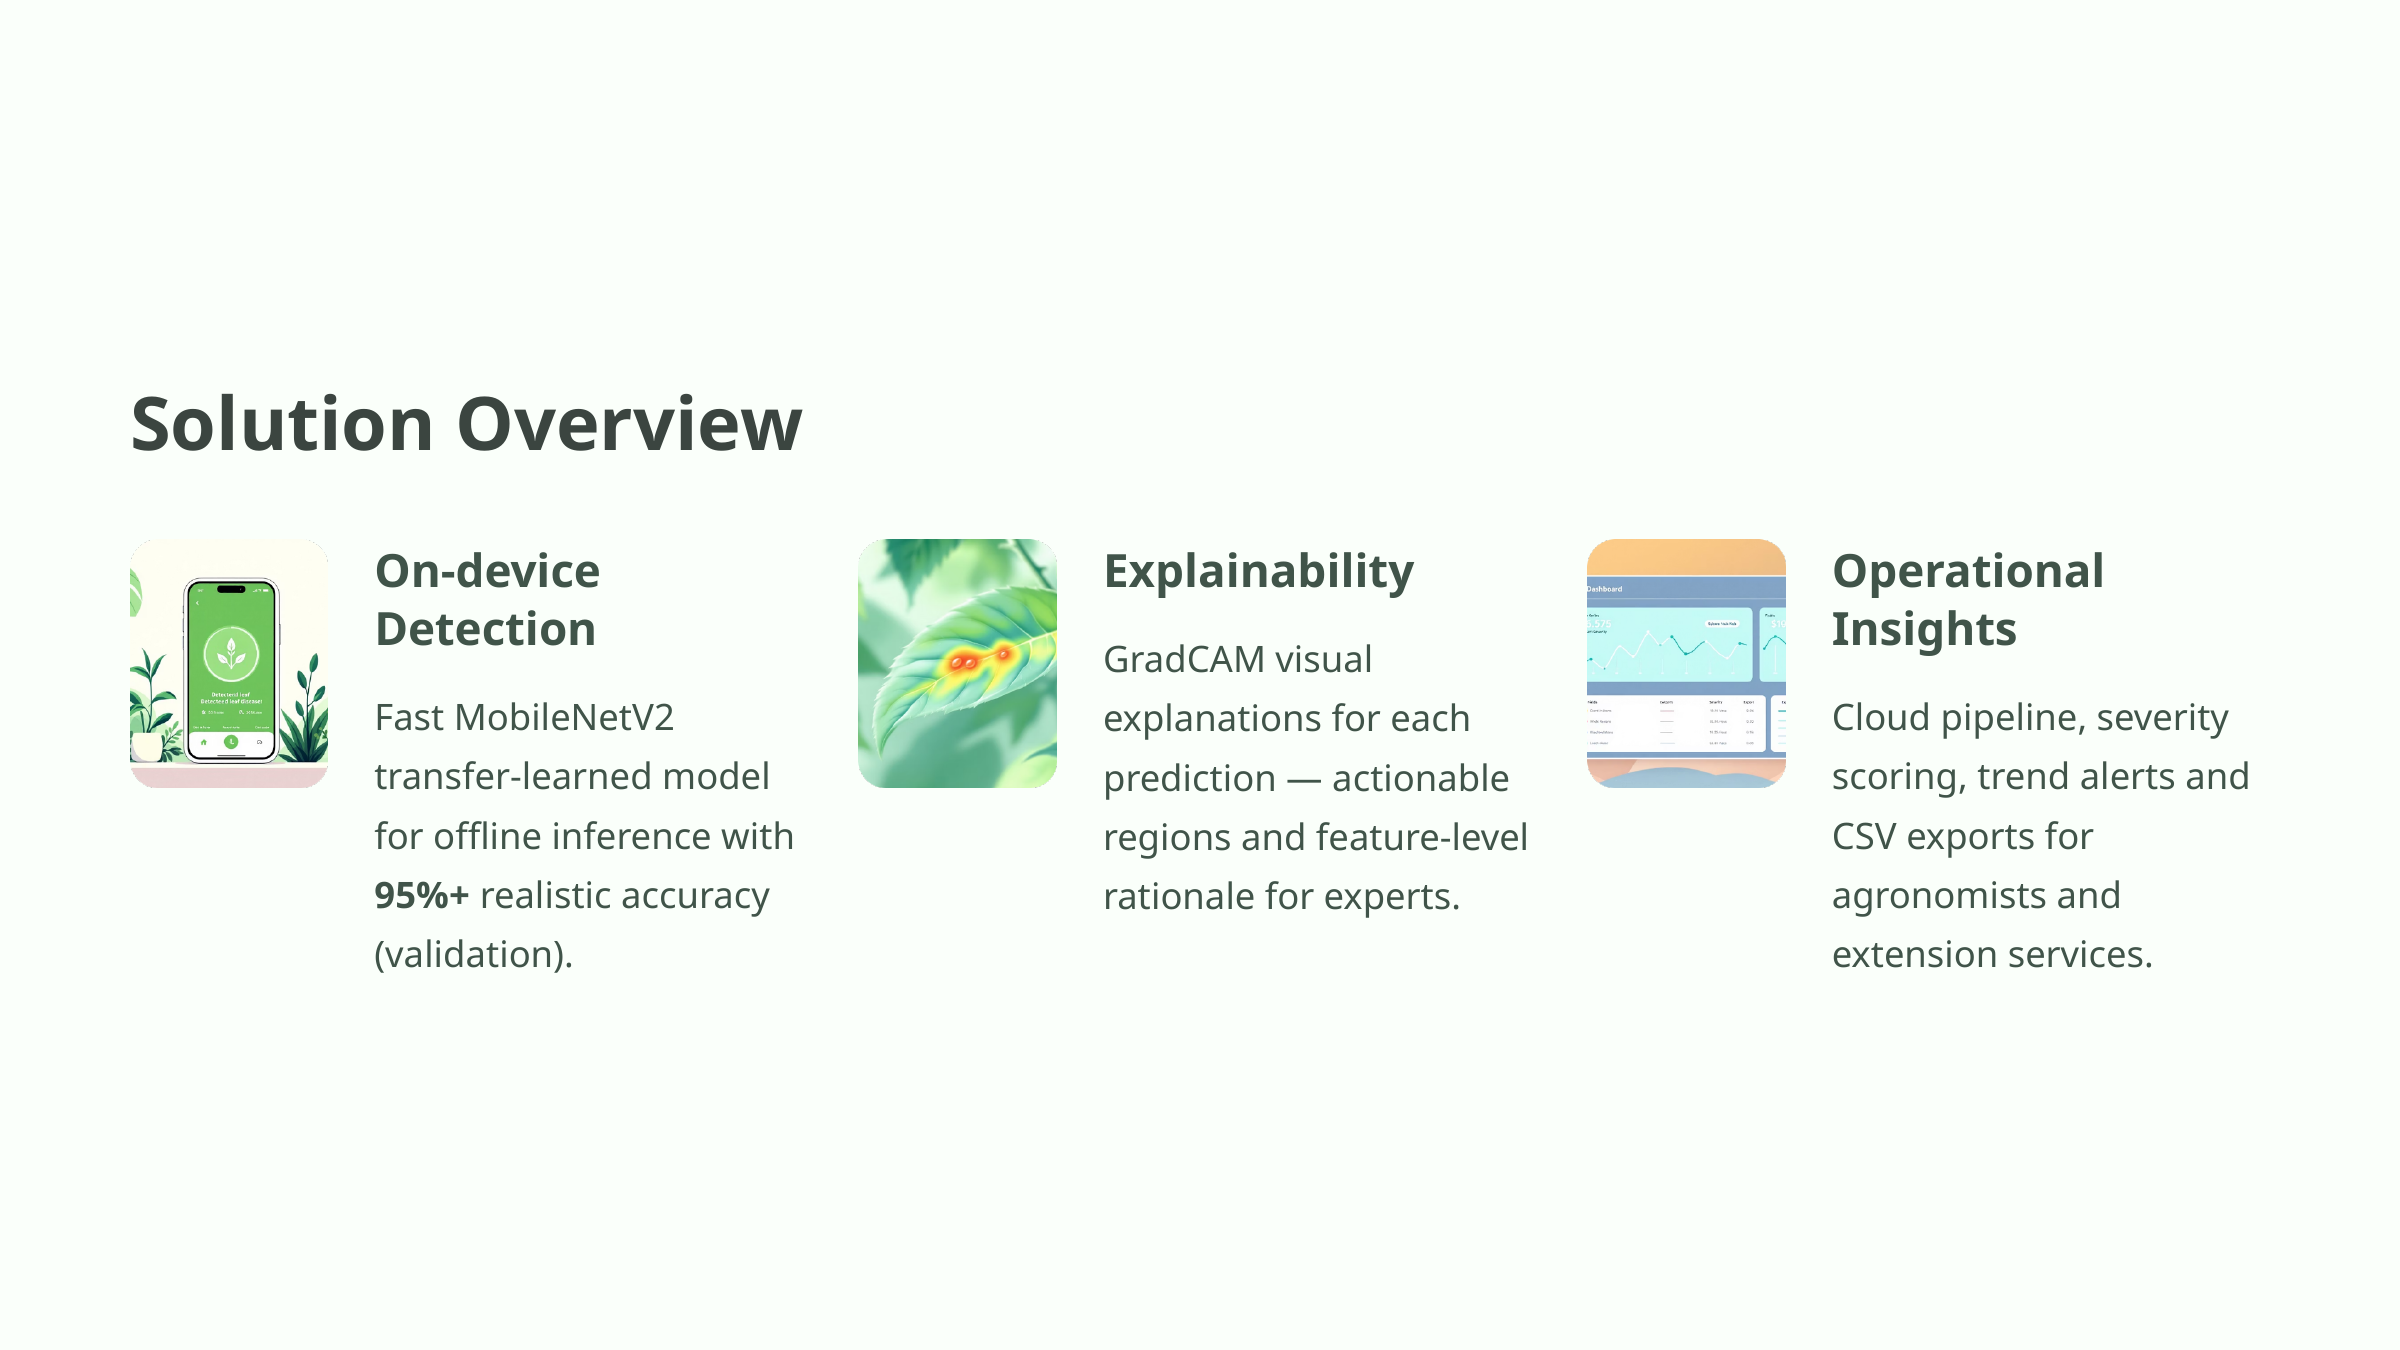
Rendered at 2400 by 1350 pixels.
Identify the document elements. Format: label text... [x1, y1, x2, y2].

text_box Cloud pipeline, severity scoring, trend alerts and CSV exports for agronomists and extension services. [1831, 678, 2270, 977]
text_box Solution Overview [130, 372, 875, 466]
text_box Explainability [1103, 539, 1541, 598]
picture [858, 539, 1057, 788]
text_box Operational Insights [1831, 539, 2270, 657]
picture [1587, 539, 1786, 788]
text_box On-device Detection [374, 539, 813, 657]
picture [130, 539, 328, 788]
text_box Fast MobileNetV2 transfer-learned model for offline inference with 95%+ realistic accuracy (validation). [374, 678, 813, 977]
text_box GradCAM visual explanations for each prediction — actionable regions and feature-level rationale for experts. [1103, 620, 1541, 978]
